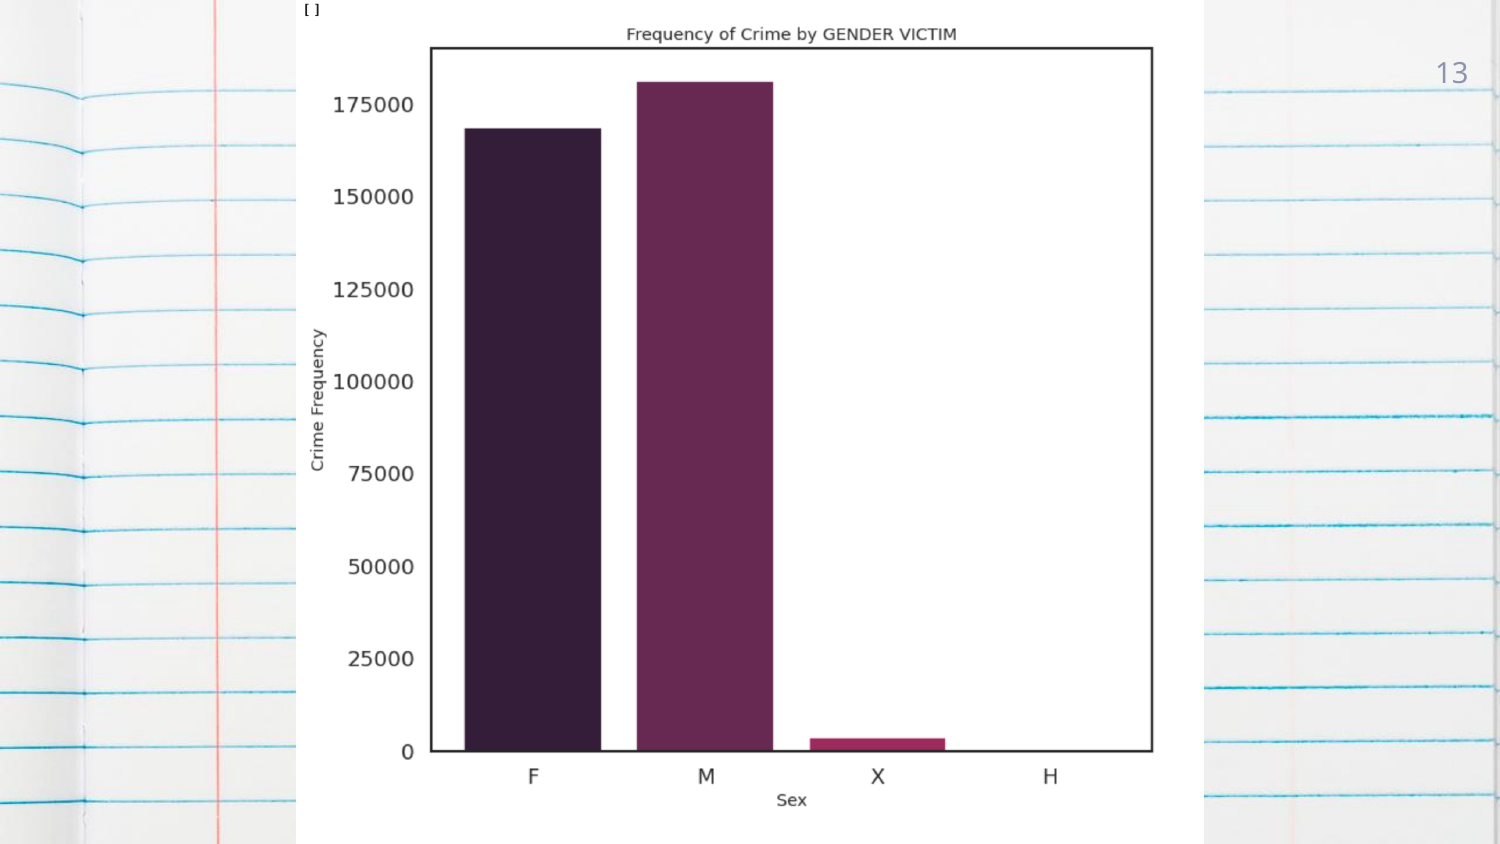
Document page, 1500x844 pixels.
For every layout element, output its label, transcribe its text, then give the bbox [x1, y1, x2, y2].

slide_number 13 [1378, 41, 1469, 107]
picture [0, 0, 1500, 844]
